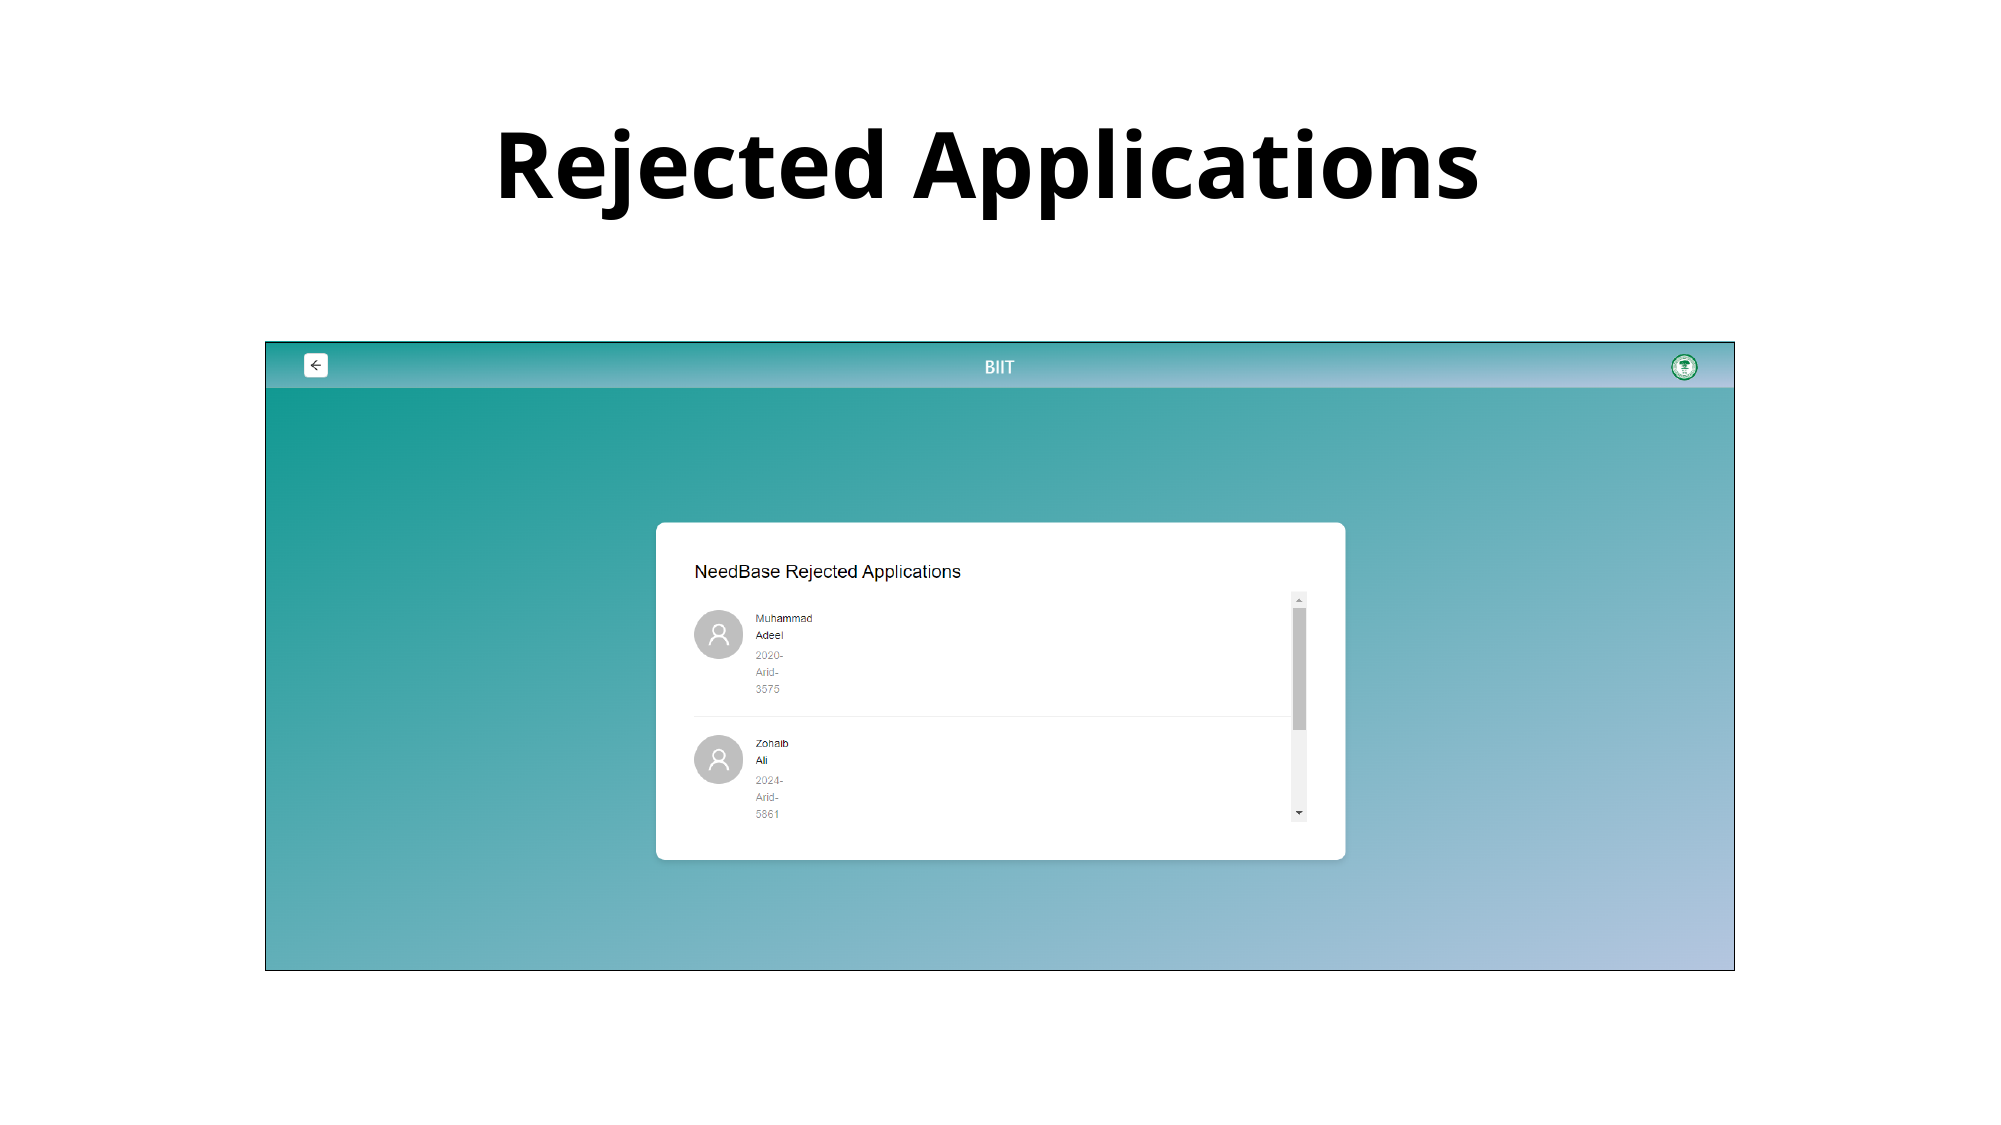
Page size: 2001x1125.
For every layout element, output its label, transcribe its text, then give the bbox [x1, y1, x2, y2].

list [265, 342, 1735, 971]
title Rejected Applications [137, 59, 1863, 278]
